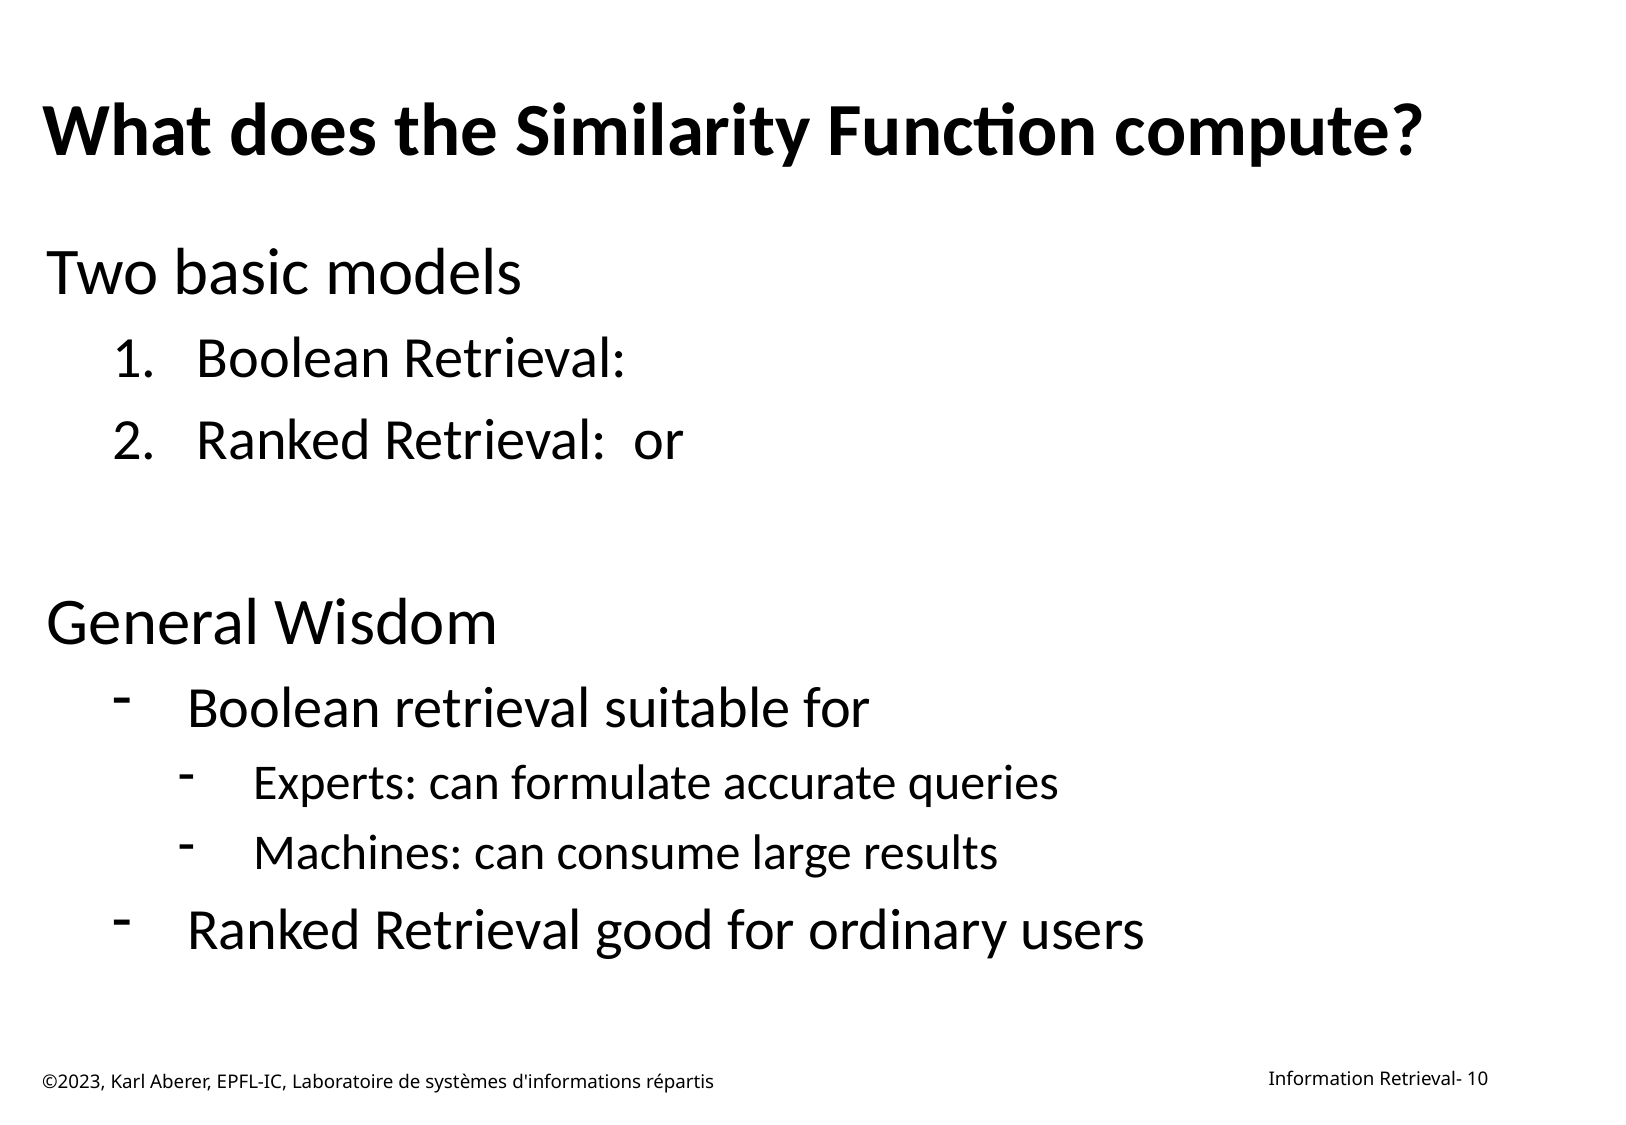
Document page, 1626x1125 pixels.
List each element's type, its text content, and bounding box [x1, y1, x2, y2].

title What does the Similarity Function compute? [27, 50, 1504, 200]
footer ©2023, Karl Aberer, EPFL-IC, Laboratoire de systèmes d'informations répartis [26, 1062, 1071, 1101]
